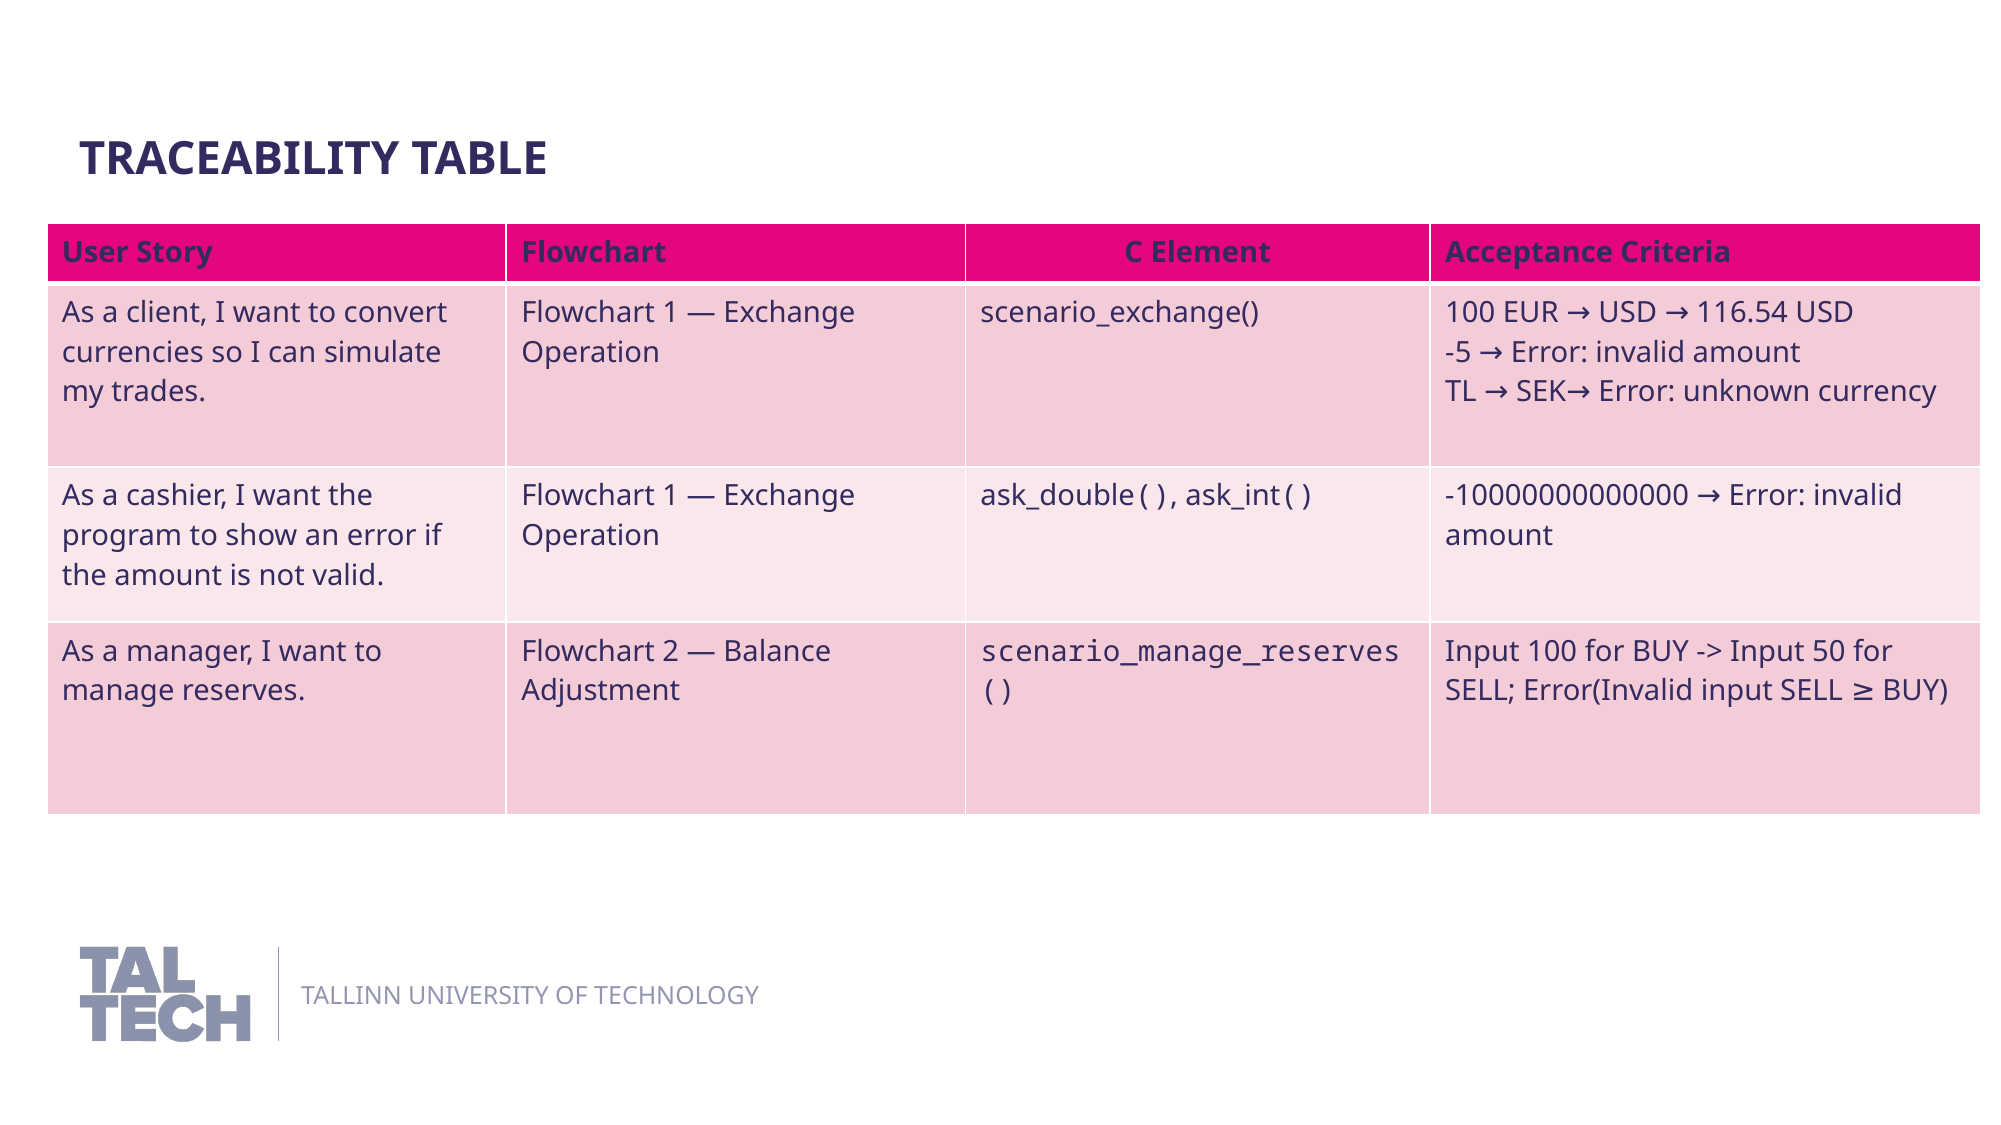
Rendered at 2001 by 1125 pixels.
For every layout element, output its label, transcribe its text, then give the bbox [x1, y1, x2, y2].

table_cell As a cashier, I want the program to show an error if the amount is not valid. [48, 468, 505, 621]
table_cell Flowchart 1 — Exchange Operation [507, 286, 965, 466]
table_header User Story [48, 224, 505, 281]
table_header Flowchart [507, 224, 965, 281]
picture [75, 940, 254, 1047]
table_cell Input 100 for BUY -> Input 50 for SELL; Error(Invalid input SELL ≥ BUY) [1431, 623, 1980, 814]
table_cell Flowchart 2 — Balance Adjustment [507, 623, 965, 814]
table_cell -10000000000000 → Error: invalid amount [1431, 468, 1980, 621]
table_cell 100 EUR → USD → 116.54 USD -5 → Error: invalid amount TL → SEK→ Error: unknown currency [1431, 286, 1980, 466]
table_cell Flowchart 1 — Exchange Operation [507, 468, 965, 621]
table_cell scenario_exchange() [966, 286, 1429, 466]
table_cell As a manager, I want to manage reserves. [48, 623, 505, 814]
list Traceability Table [78, 90, 1801, 223]
table_header Acceptance Criteria [1431, 224, 1980, 281]
table_cell As a client, I want to convert currencies so I can simulate my trades. [48, 286, 505, 466]
table_header C Element [966, 224, 1429, 281]
table_cell scenario_manage_reserves() [966, 623, 1429, 814]
table_cell ask_double(), ask_int() [966, 468, 1429, 621]
